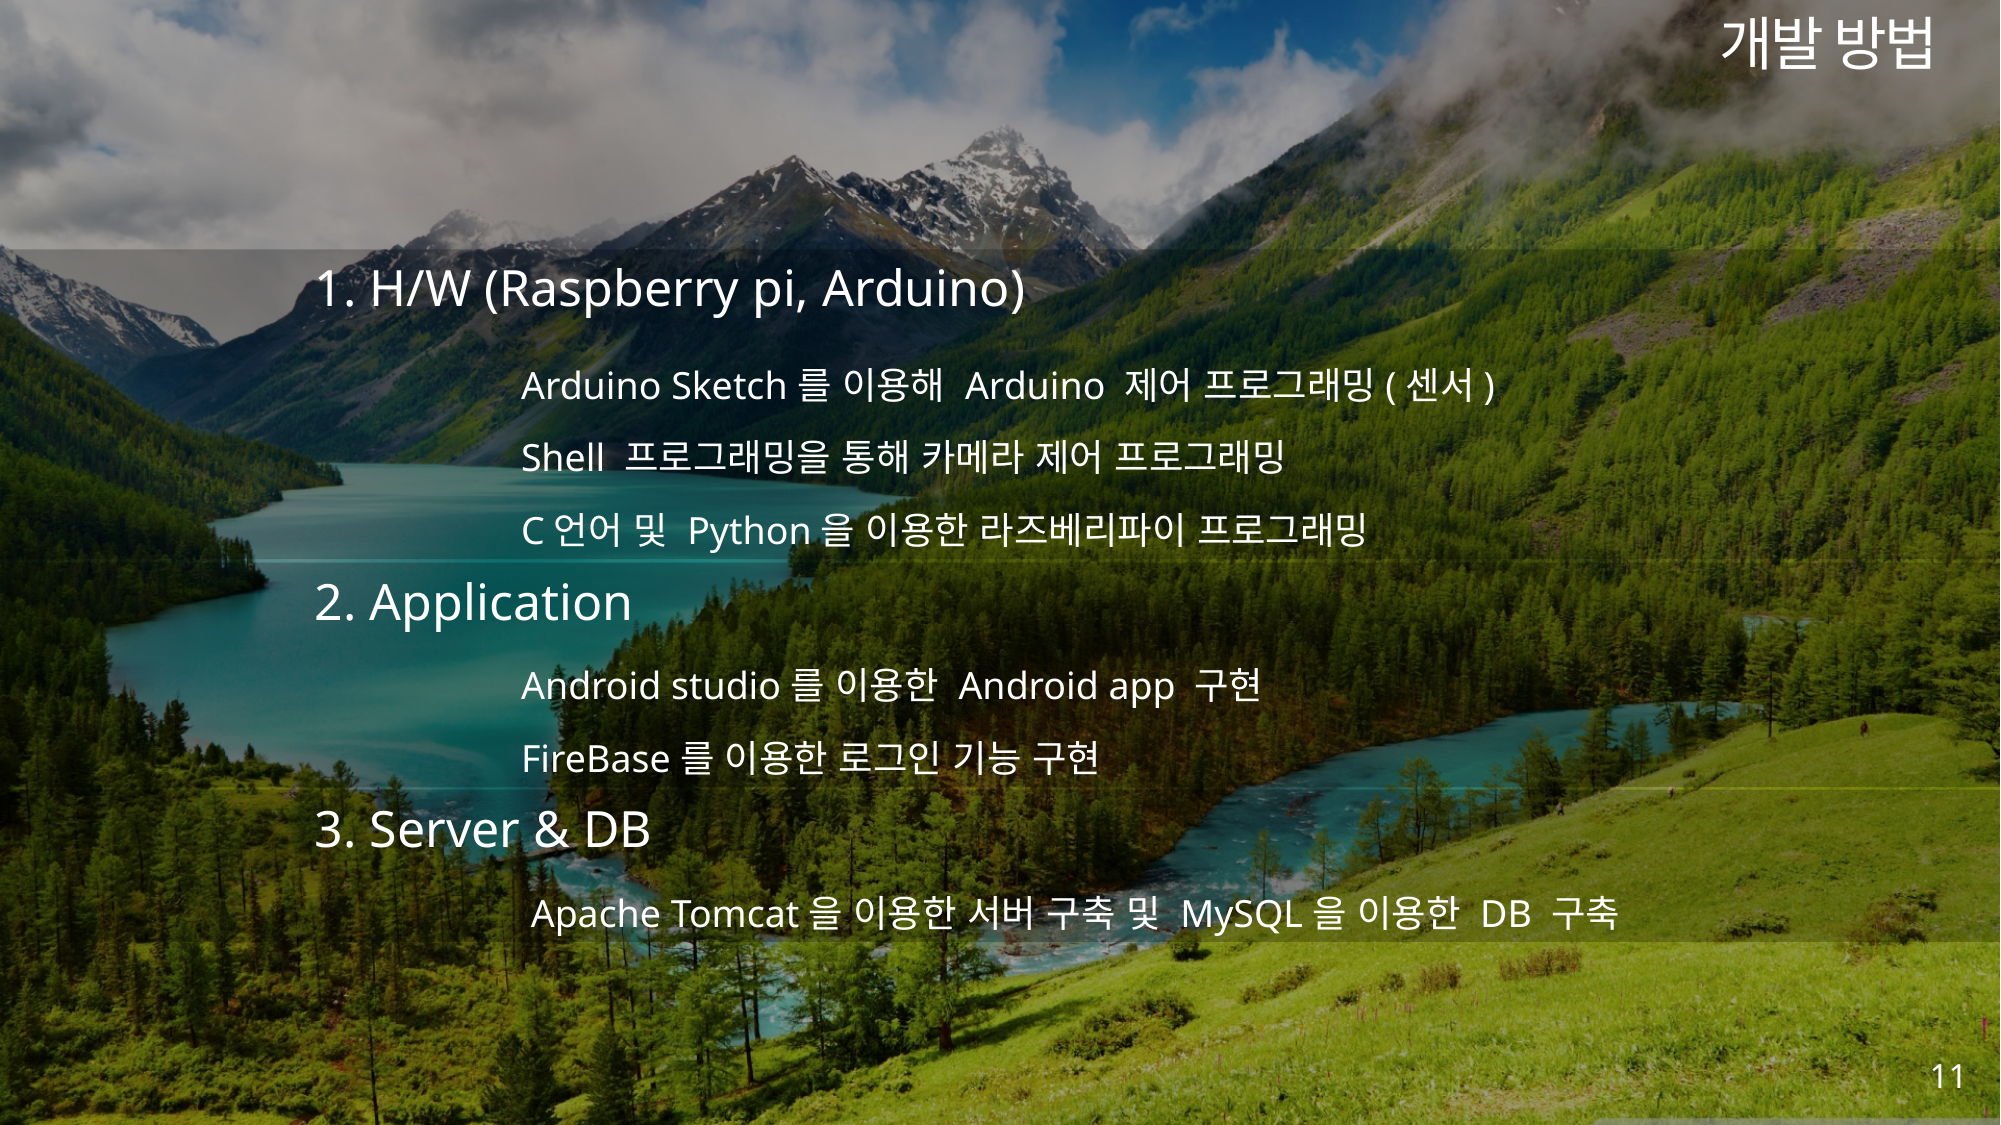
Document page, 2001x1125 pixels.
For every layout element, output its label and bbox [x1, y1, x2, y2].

picture [0, 0, 2000, 249]
text_box [0, 249, 2000, 944]
picture [0, 944, 2000, 1125]
